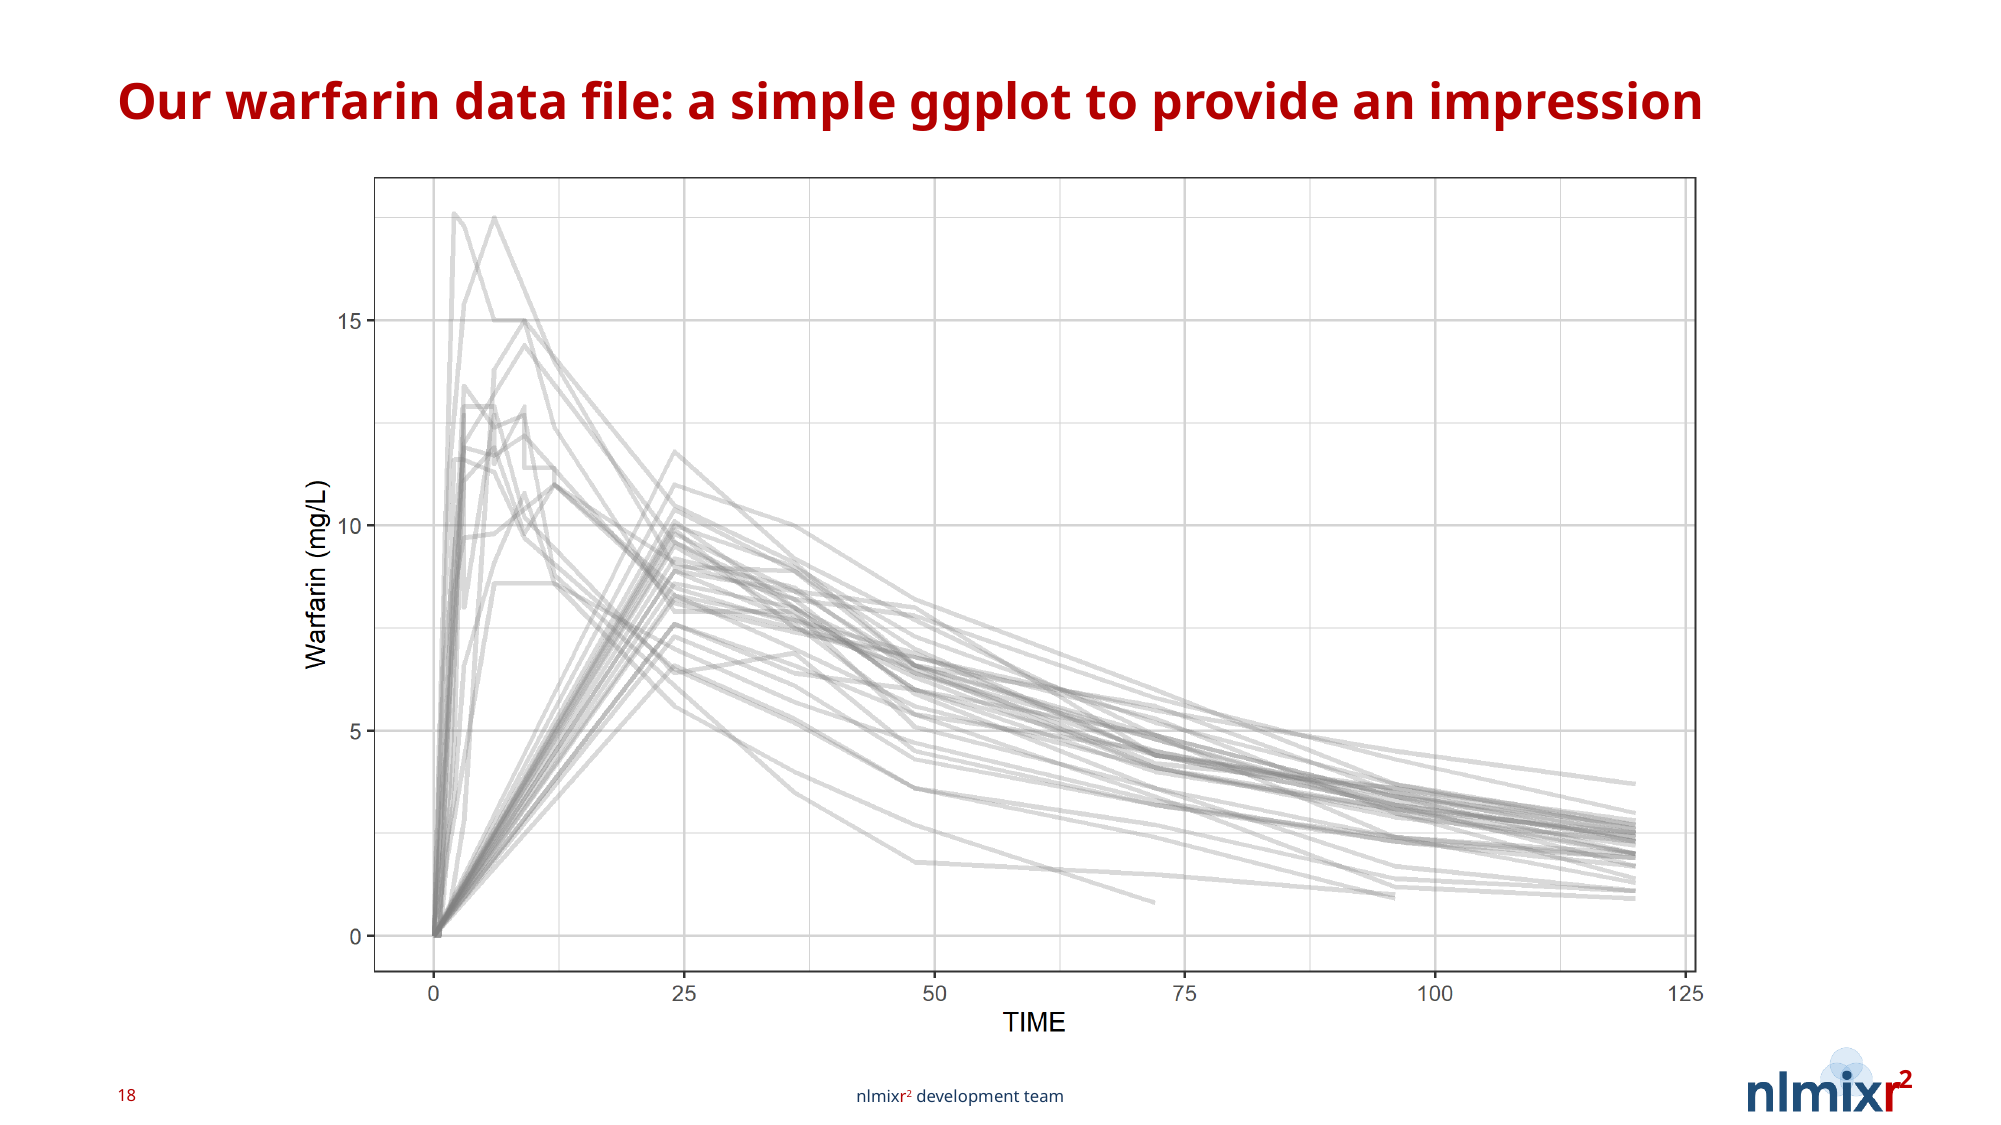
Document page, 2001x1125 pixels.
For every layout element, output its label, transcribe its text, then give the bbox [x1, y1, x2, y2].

picture [1738, 1036, 1910, 1123]
title Our warfarin data file: a simple ggplot to provide an impression [102, 18, 1898, 181]
footer nlmixr2 development team [354, 1076, 1567, 1115]
slide_number 18 [102, 1076, 276, 1115]
picture [291, 164, 1709, 1051]
